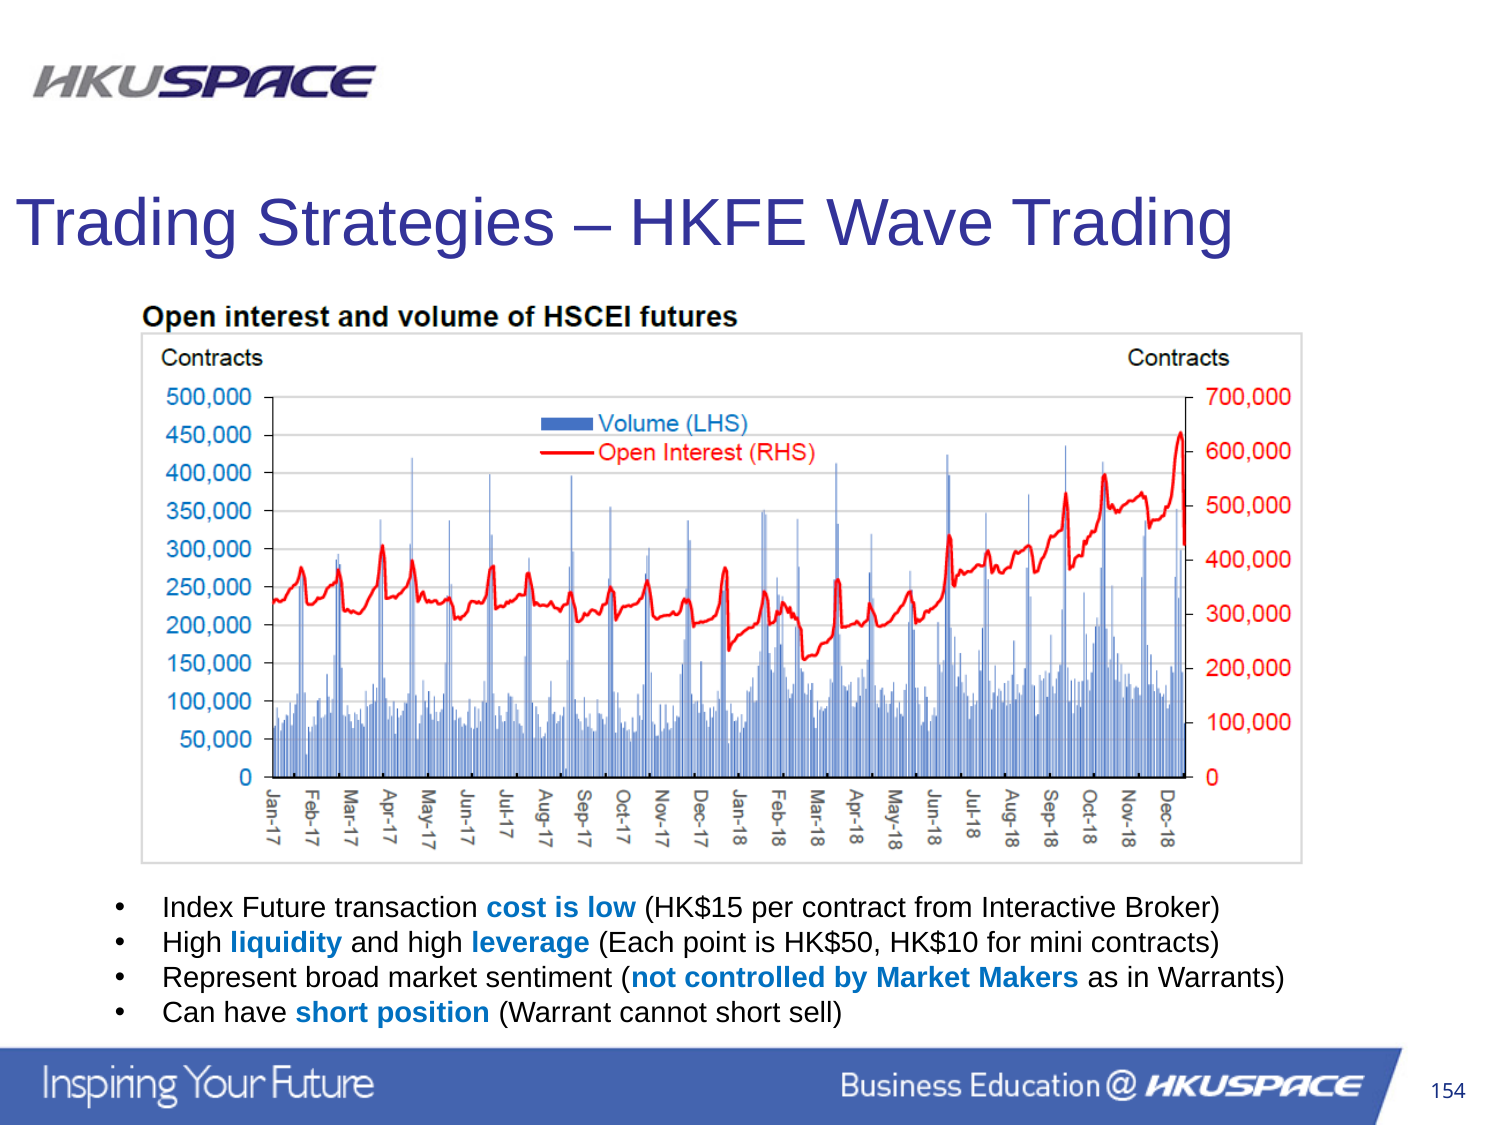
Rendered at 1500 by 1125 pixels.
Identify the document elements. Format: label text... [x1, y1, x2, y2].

picture [0, 0, 1500, 1125]
slide_number 154 [1415, 1070, 1499, 1125]
title Trading Strategies – HKFE Wave Trading [0, 101, 1325, 266]
text_box Index Future transaction cost is low (HK$15 per contract from Interactive Broker) High liquidity and high leverage (Each point is HK$50, HK$10 for mini contracts) Represent broad market sentiment (not controlled by Market Makers as in Warrants) Can have short position (Warrant cannot short sell) [100, 881, 1354, 1071]
